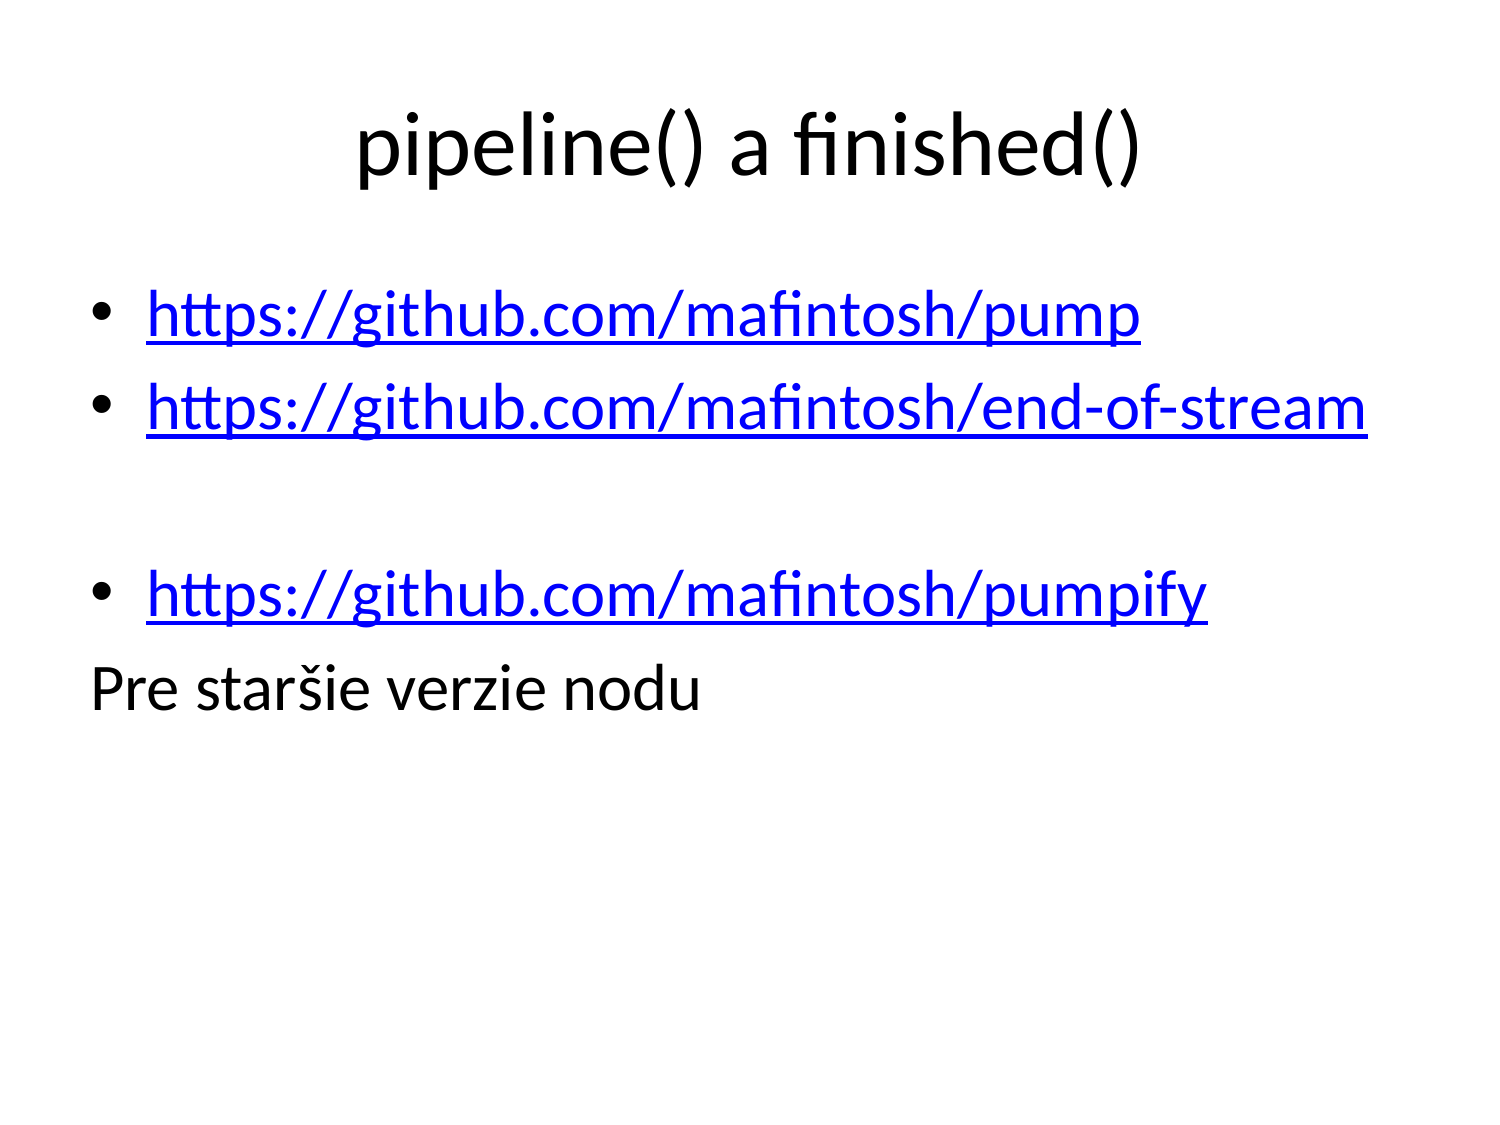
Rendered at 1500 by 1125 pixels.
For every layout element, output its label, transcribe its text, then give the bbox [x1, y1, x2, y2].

list https://github.com/mafintosh/pump https://github.com/mafintosh/end-of-stream https://github.com/mafintosh/pumpify Pre staršie verzie nodu [75, 262, 1425, 1005]
title pipeline() a finished() [75, 45, 1425, 233]
